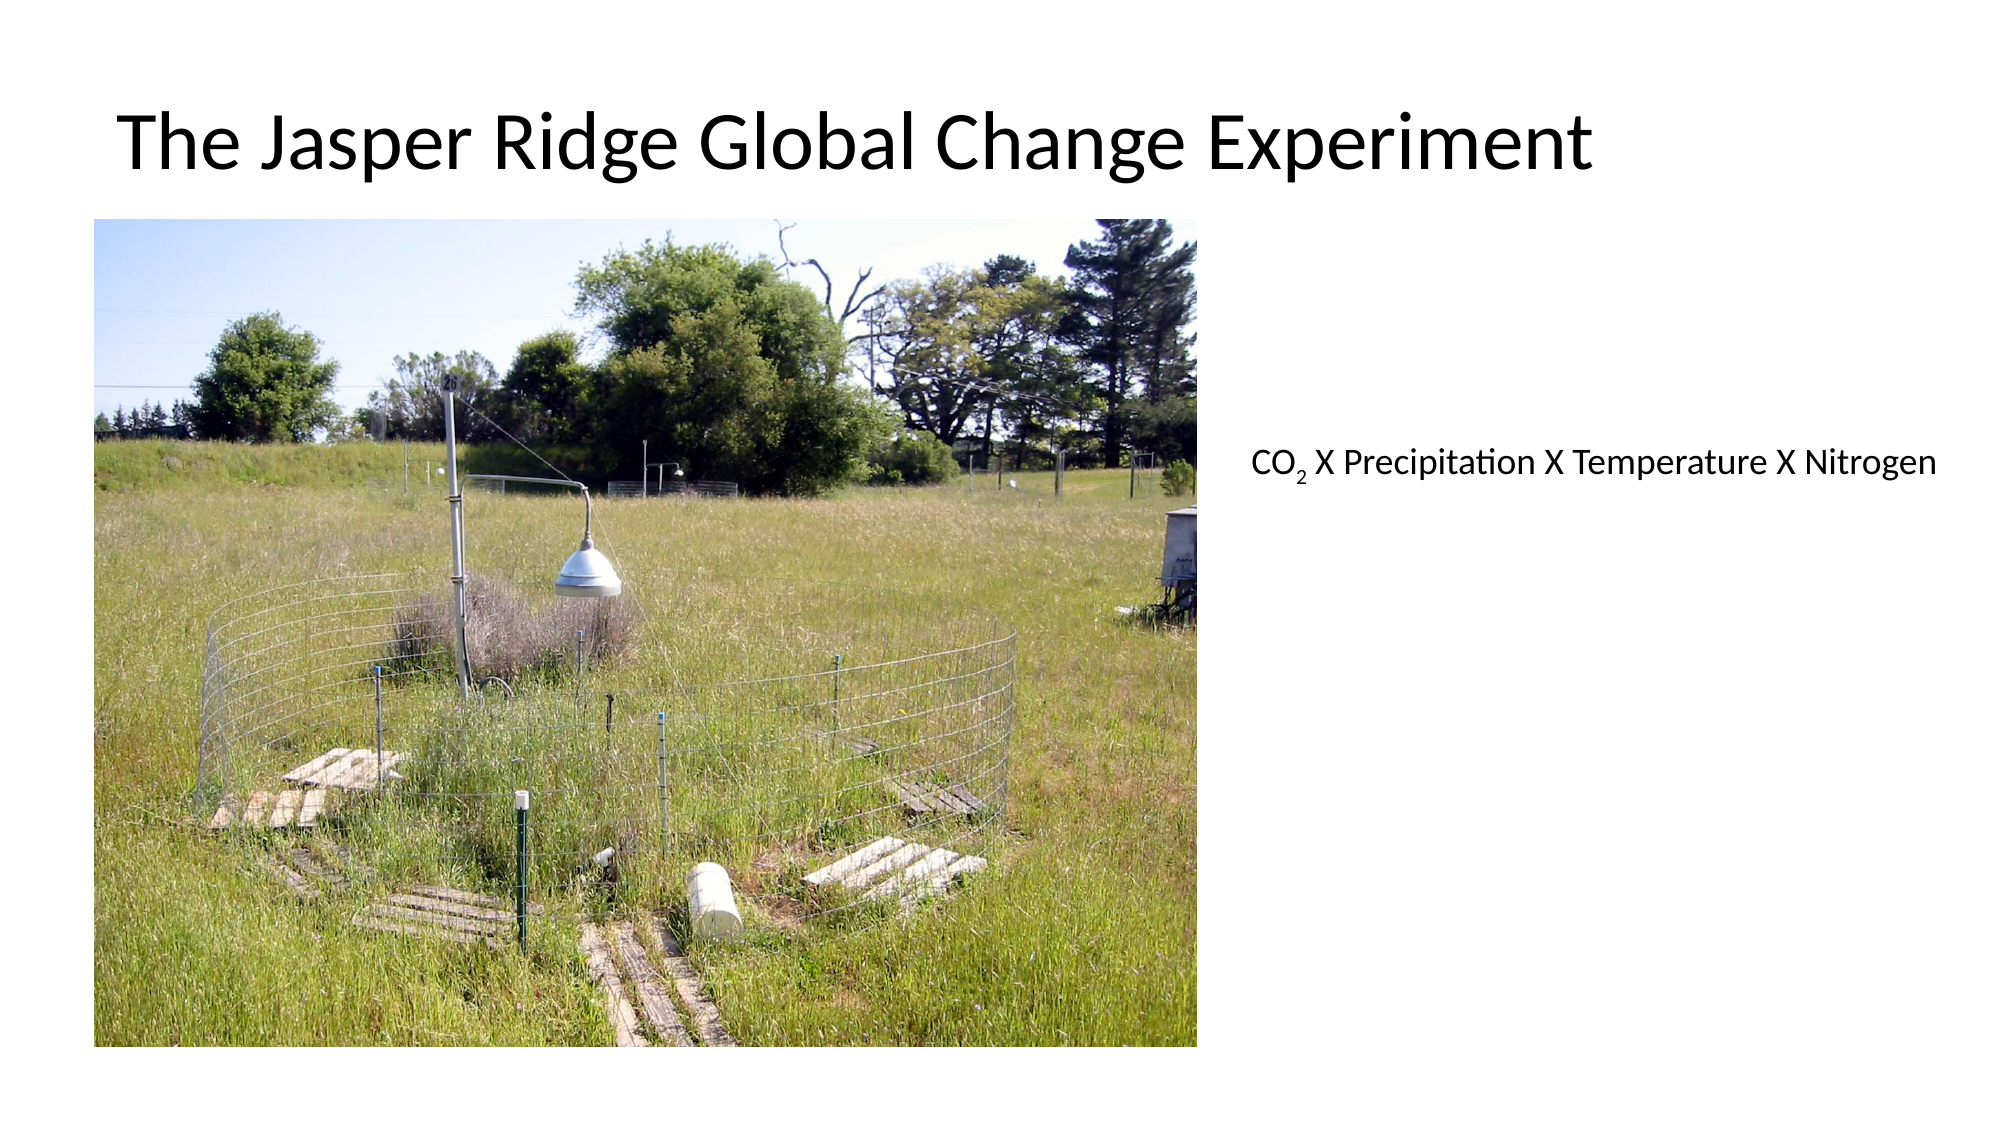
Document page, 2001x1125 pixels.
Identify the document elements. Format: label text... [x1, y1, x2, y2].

text_box The Jasper Ridge Global Change Experiment [101, 78, 1612, 194]
picture [93, 219, 1197, 1047]
text_box CO2 X Precipitation X Temperature X Nitrogen [1236, 429, 1954, 496]
